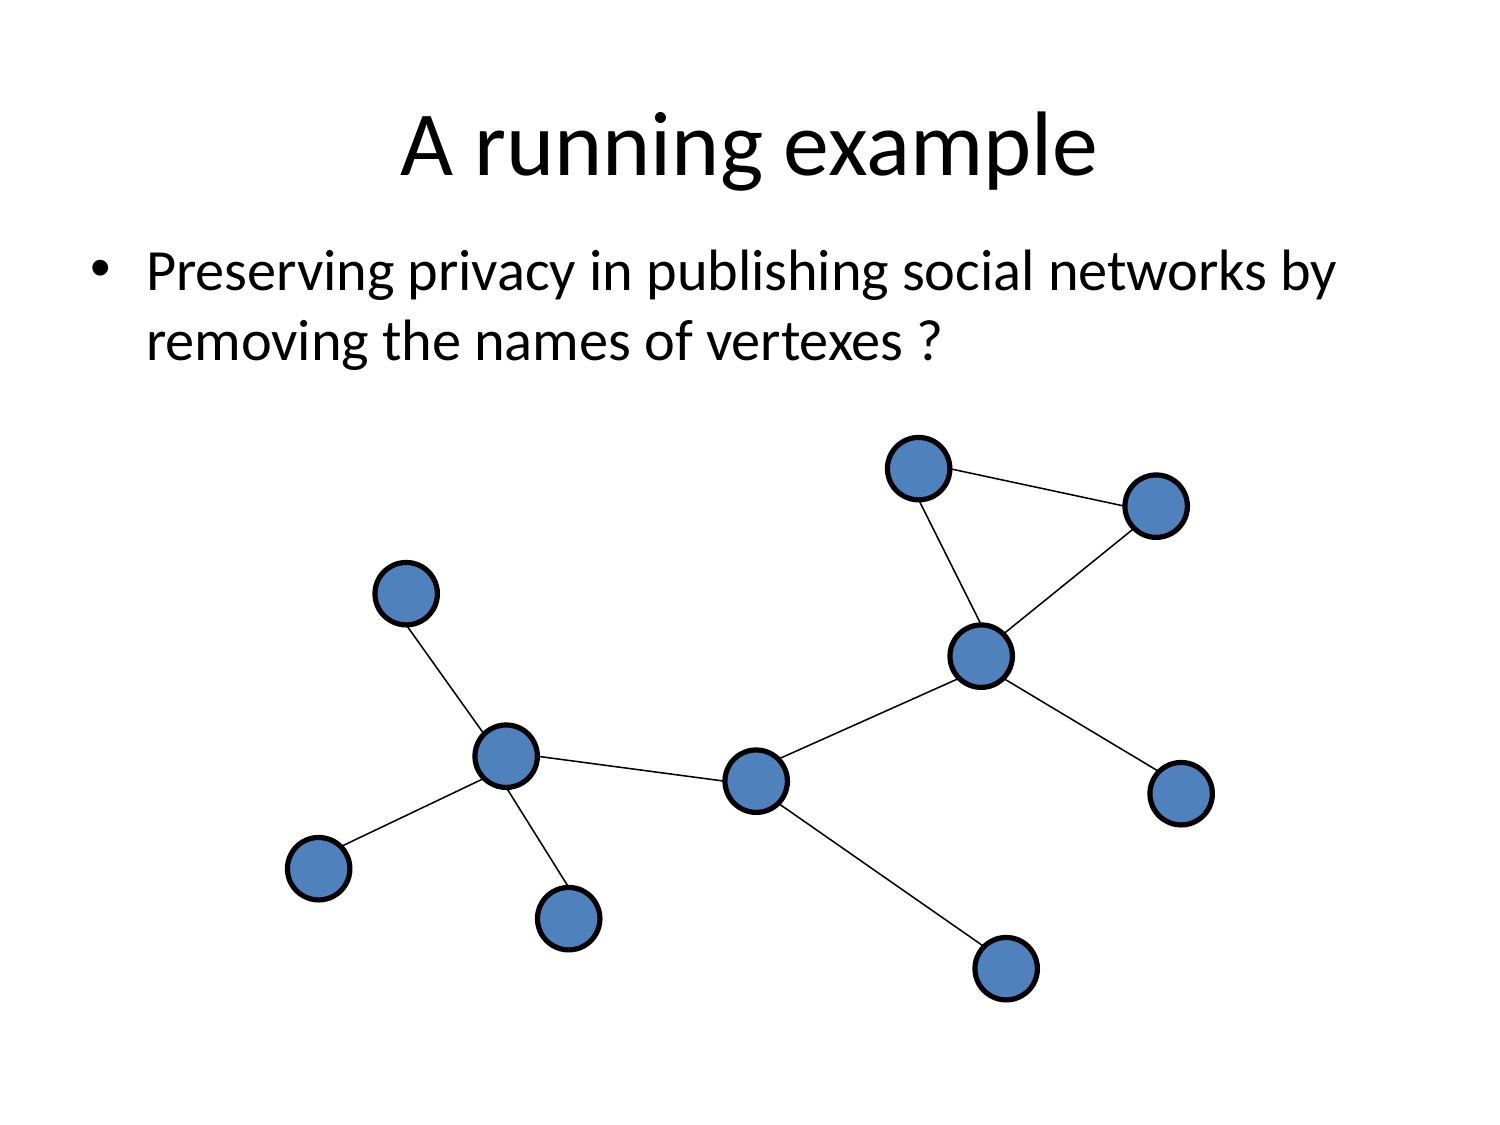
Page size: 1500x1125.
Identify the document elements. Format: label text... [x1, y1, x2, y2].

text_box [340, 780, 485, 845]
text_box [505, 789, 569, 886]
text_box [1149, 762, 1213, 825]
text_box [287, 837, 350, 900]
text_box [949, 625, 1013, 688]
title A running example [75, 45, 1425, 224]
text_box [952, 468, 1123, 507]
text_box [778, 680, 960, 757]
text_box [1003, 680, 1160, 770]
text_box [374, 562, 438, 625]
text_box [1125, 474, 1188, 538]
text_box [537, 887, 600, 950]
text_box [474, 724, 538, 788]
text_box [918, 502, 982, 623]
text_box [725, 749, 788, 813]
text_box [974, 937, 1038, 1000]
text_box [539, 755, 723, 782]
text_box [778, 805, 985, 945]
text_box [1003, 530, 1135, 632]
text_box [405, 627, 485, 732]
text_box [887, 437, 950, 500]
list Preserving privacy in publishing social networks by removing the names of vertexes ? [75, 224, 1425, 968]
